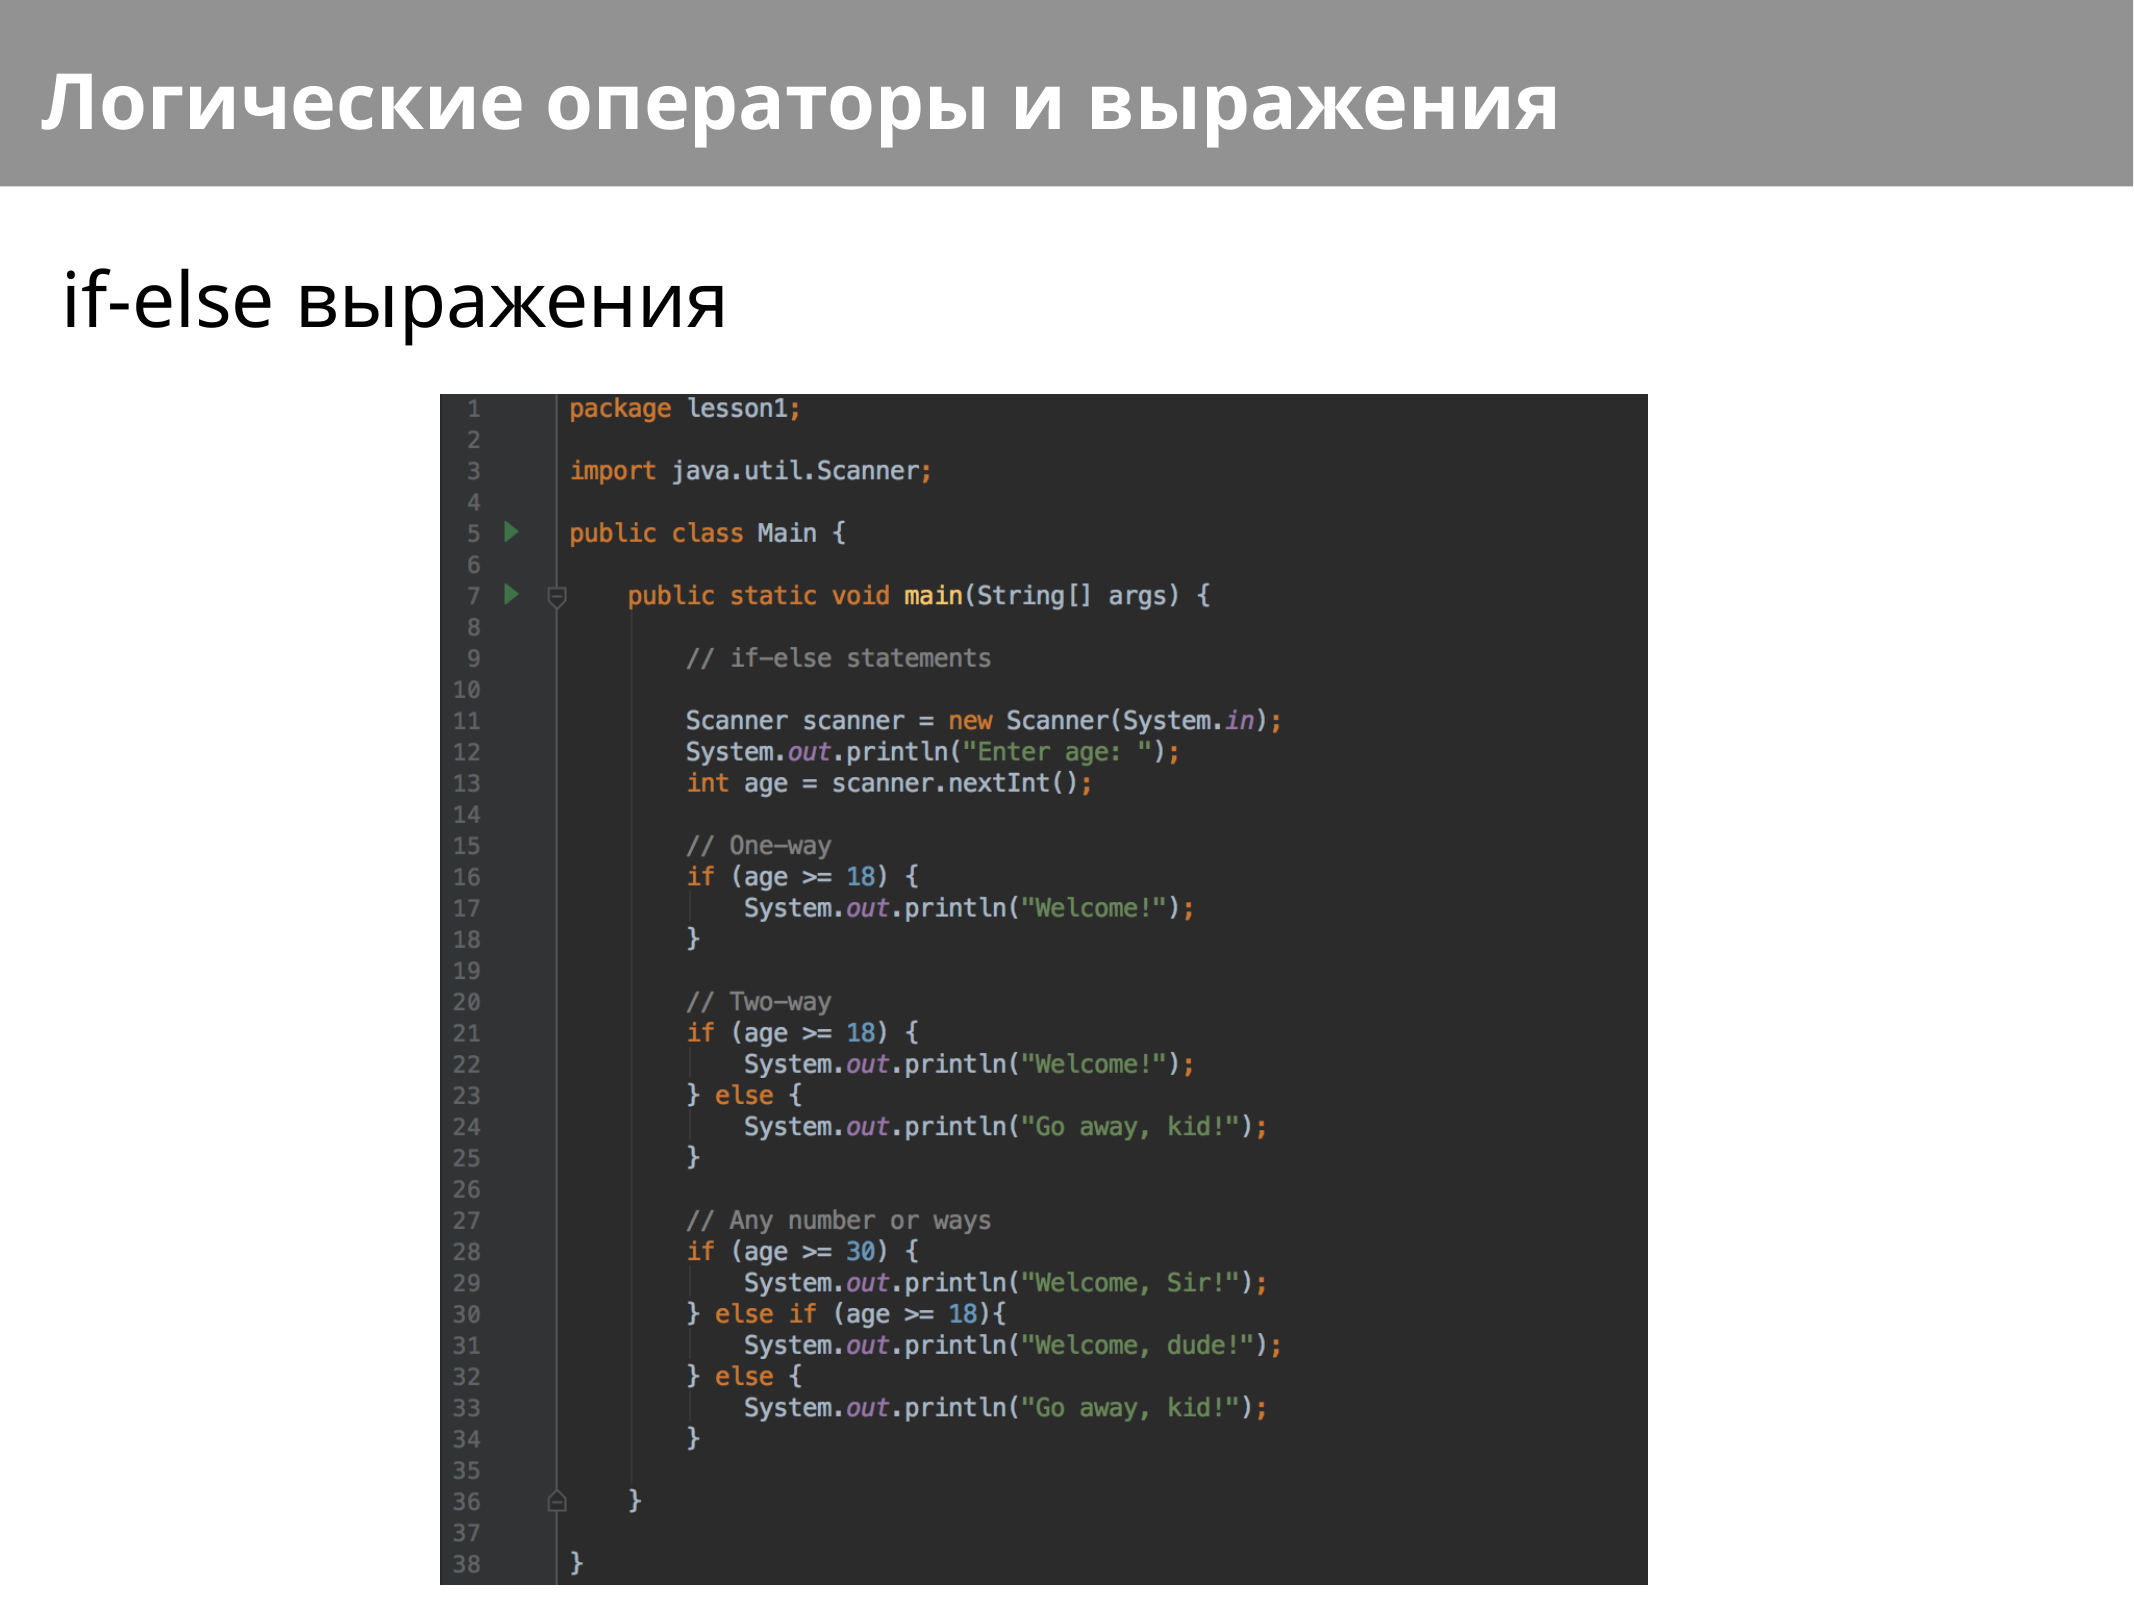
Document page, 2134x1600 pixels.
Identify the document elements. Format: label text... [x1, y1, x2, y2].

title Логические операторы и выражения [32, 30, 2101, 154]
text_box if-else выражения [53, 229, 2034, 352]
picture [440, 394, 1648, 1585]
text_box [0, 0, 2134, 187]
